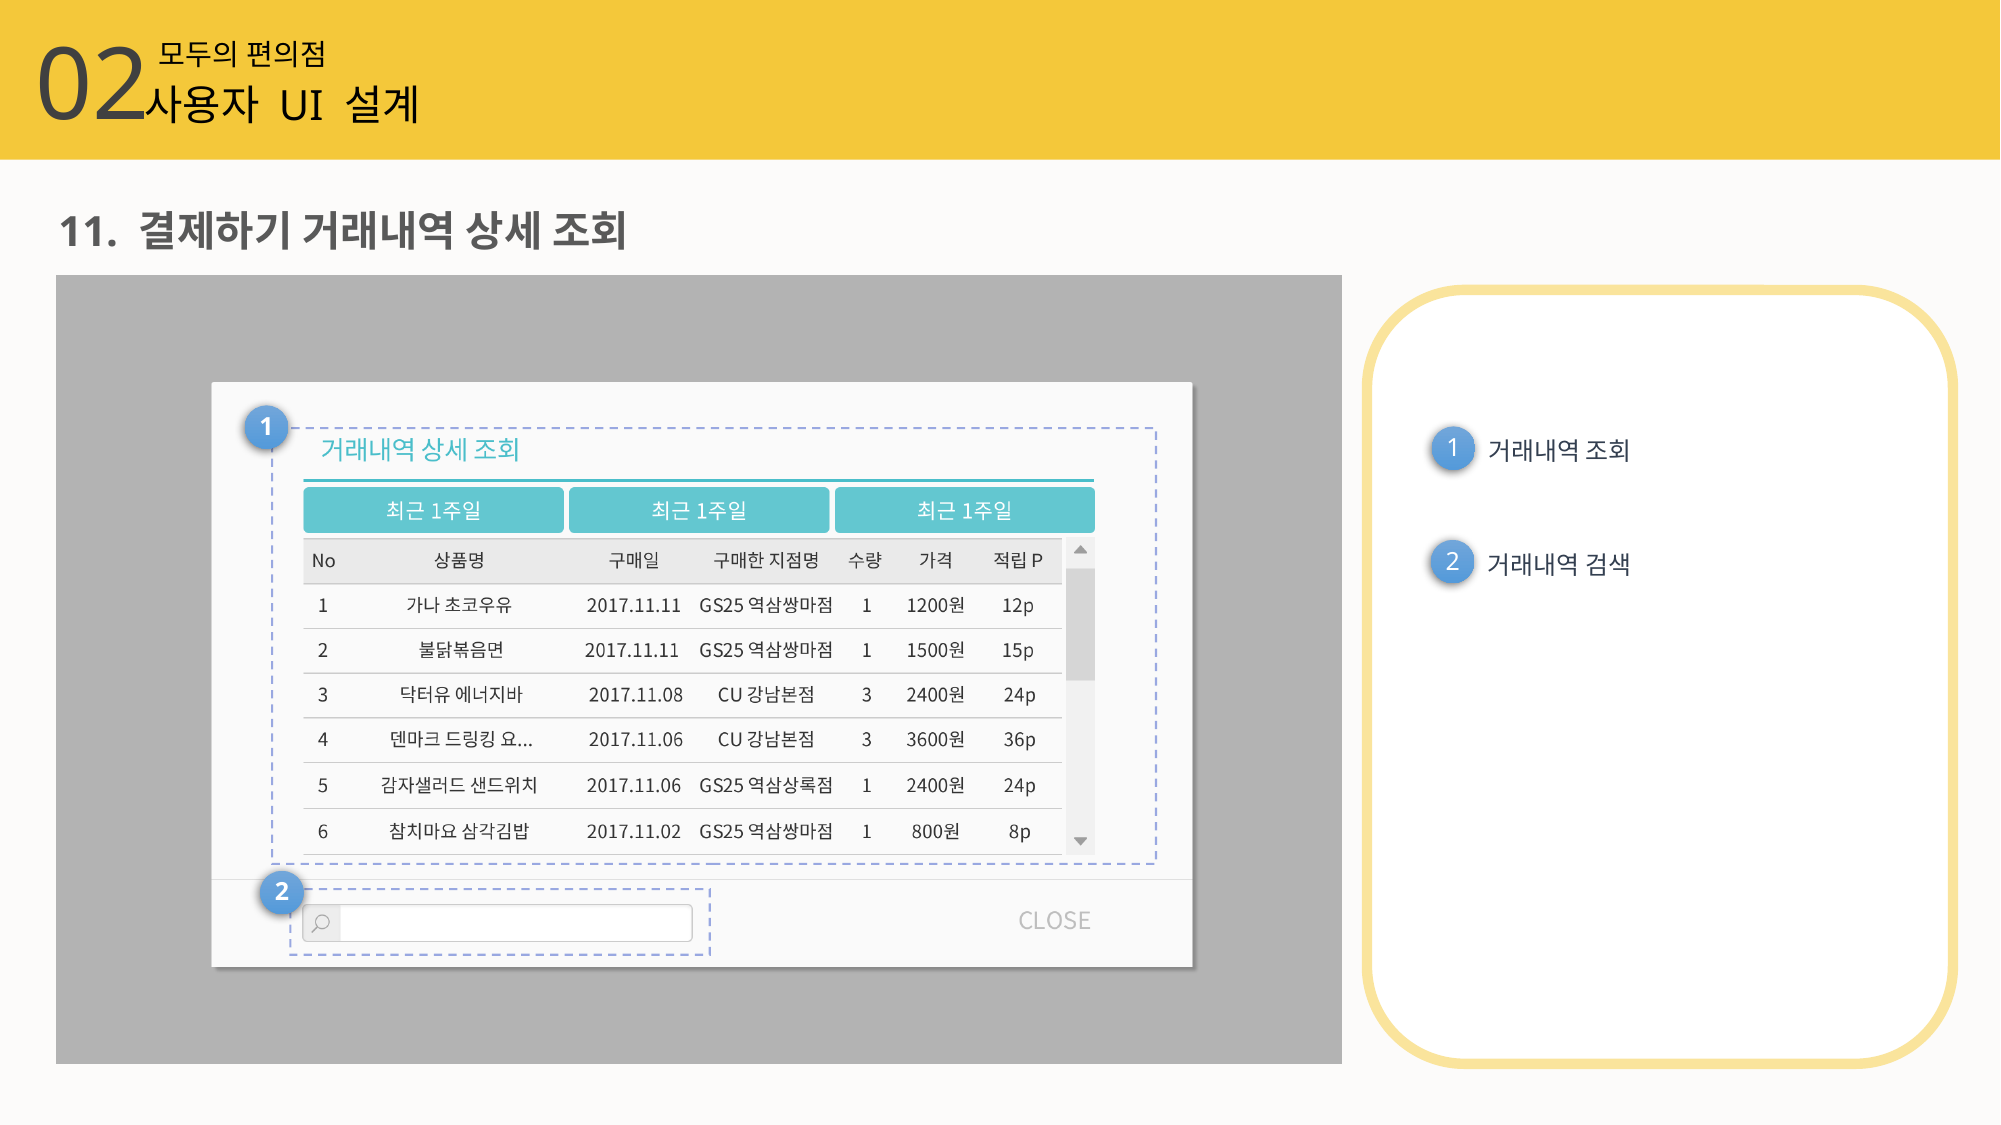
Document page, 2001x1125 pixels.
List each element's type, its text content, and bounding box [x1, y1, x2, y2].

text_box 모두의 편의점 [205, 28, 343, 71]
text_box [1365, 288, 1954, 1065]
text_box 11. 결제하기 거래내역 상세 조회 [43, 197, 1048, 263]
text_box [1431, 583, 1915, 588]
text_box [1431, 422, 1916, 583]
text_box [0, 0, 2000, 161]
text_box 02 [20, 11, 205, 147]
picture [56, 274, 1342, 1064]
text_box 사용자 UI 설계 [205, 71, 437, 137]
